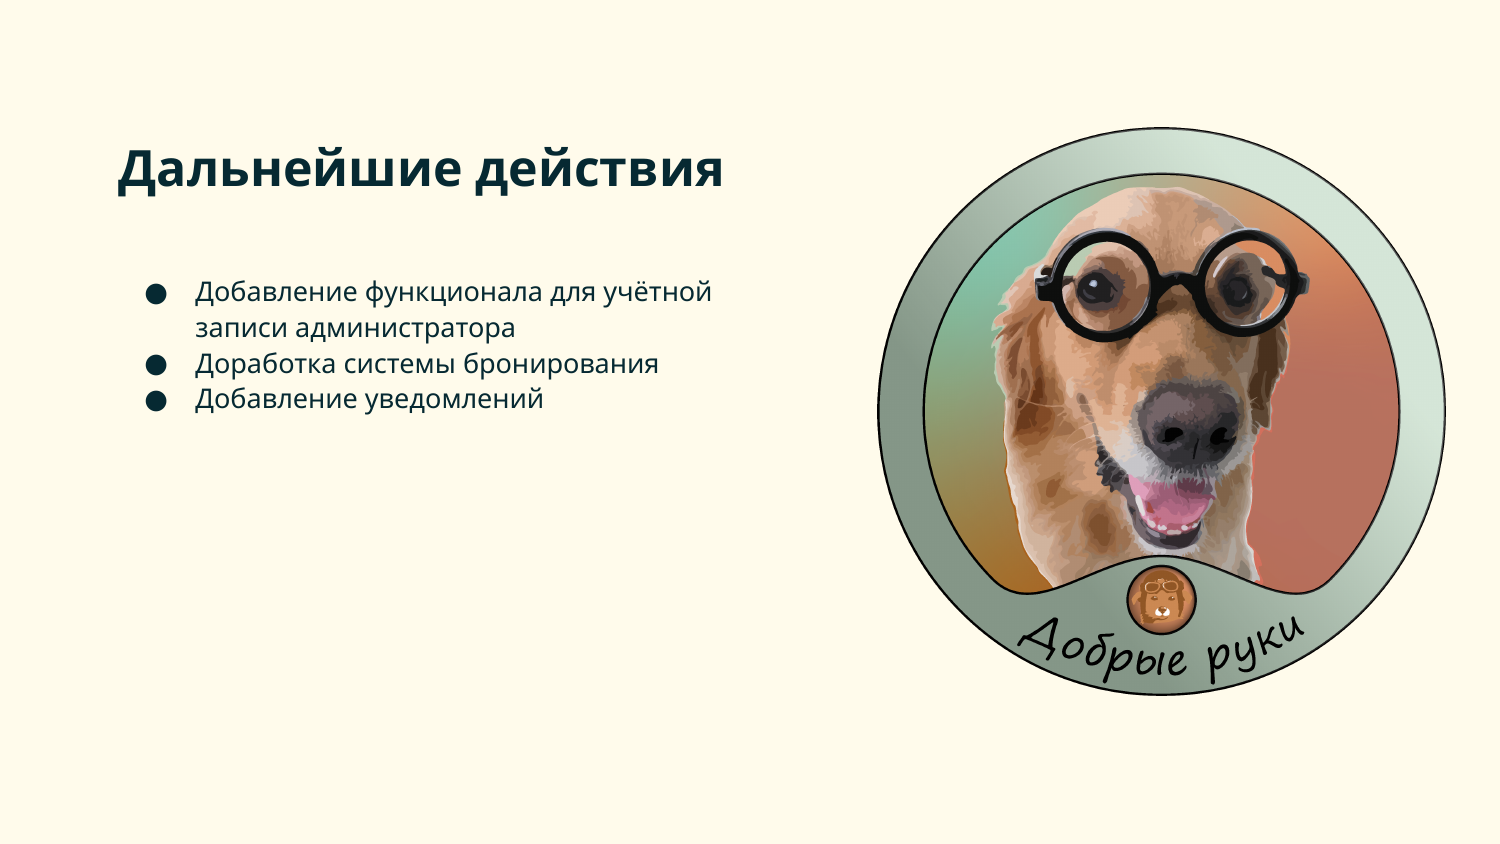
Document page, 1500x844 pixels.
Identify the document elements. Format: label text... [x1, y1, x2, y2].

title Дальнейшие действия [103, 106, 932, 226]
subtitle Добавление функционала для учётной записи администратора Доработка системы бронирования Добавление уведомлений [105, 256, 817, 579]
picture [877, 127, 1446, 696]
